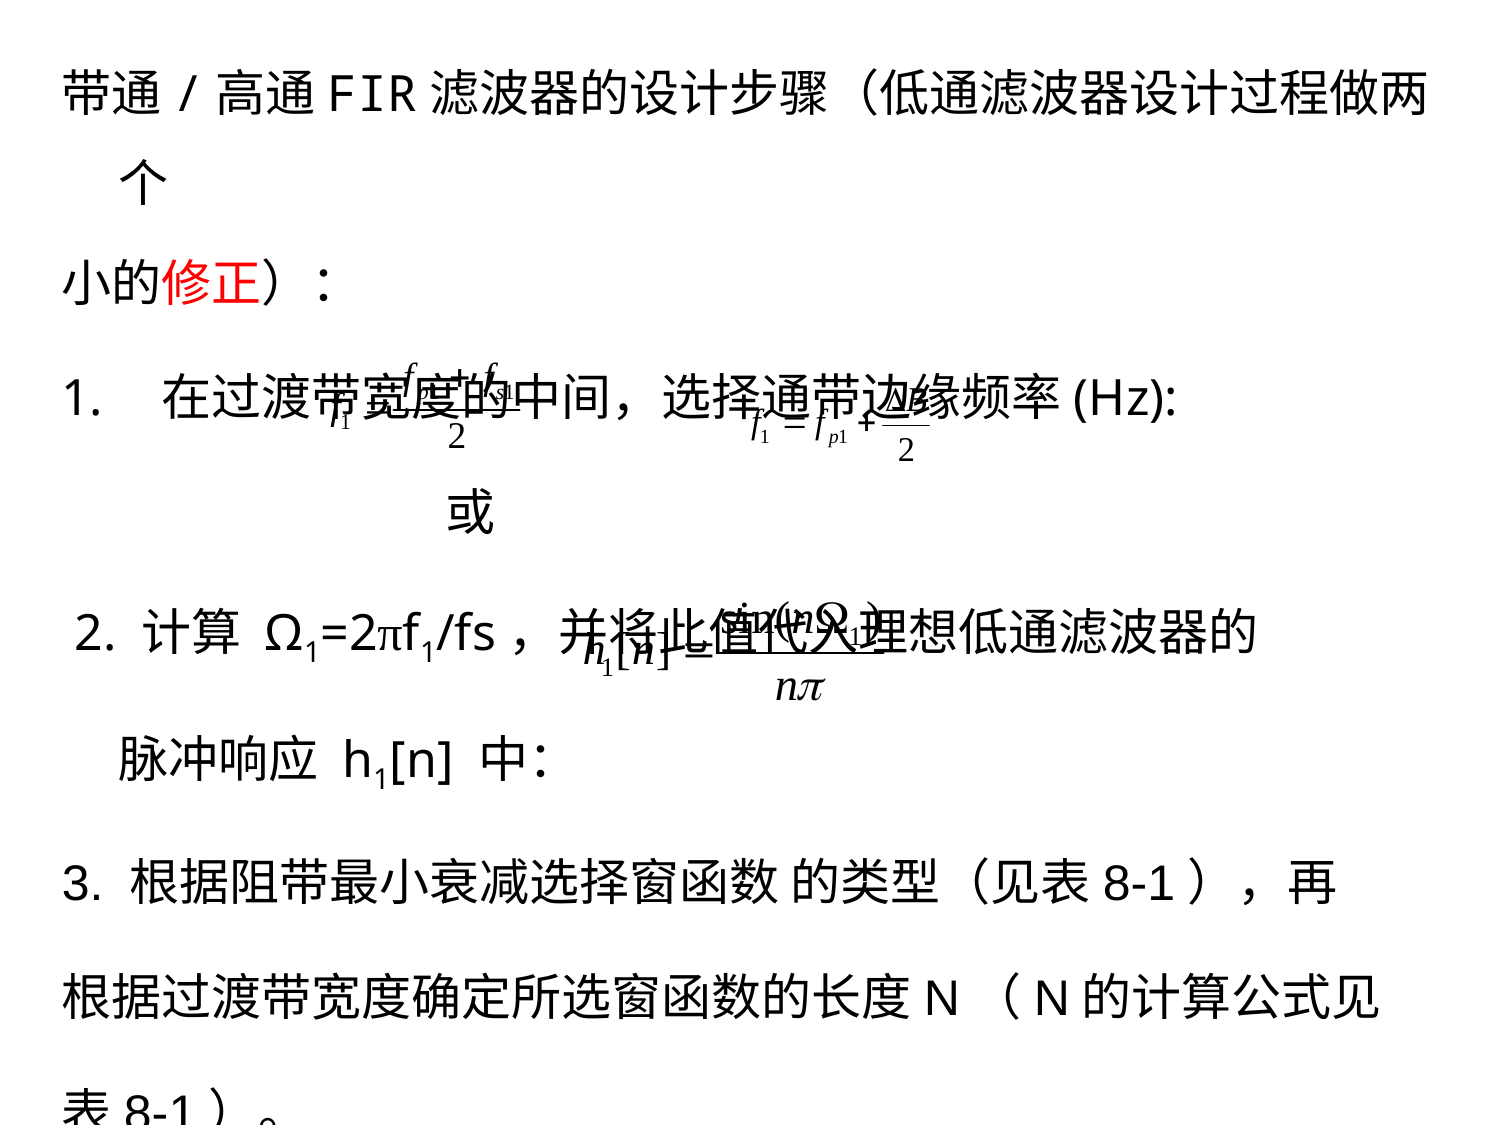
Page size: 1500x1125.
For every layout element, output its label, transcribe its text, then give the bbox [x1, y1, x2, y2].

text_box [738, 374, 938, 469]
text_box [574, 585, 895, 715]
list 带通/高通FIR滤波器的设计步骤（低通滤波器设计过程做两个 小的修正）： 在过渡带宽度的中间，选择通带边缘频率(Hz): 或 2. 计算 Ω1=2πf1/fs，并将此值代入理想低通滤波器的 脉冲响应 h1[n] 中： 3. 根据阻带最小衰减选择窗函数 的类型（见表8-1），再 根据过渡带宽度确定所选窗函数的长度N（N的计算公式见 表8-1）。 [46, 23, 1466, 987]
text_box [316, 351, 530, 457]
